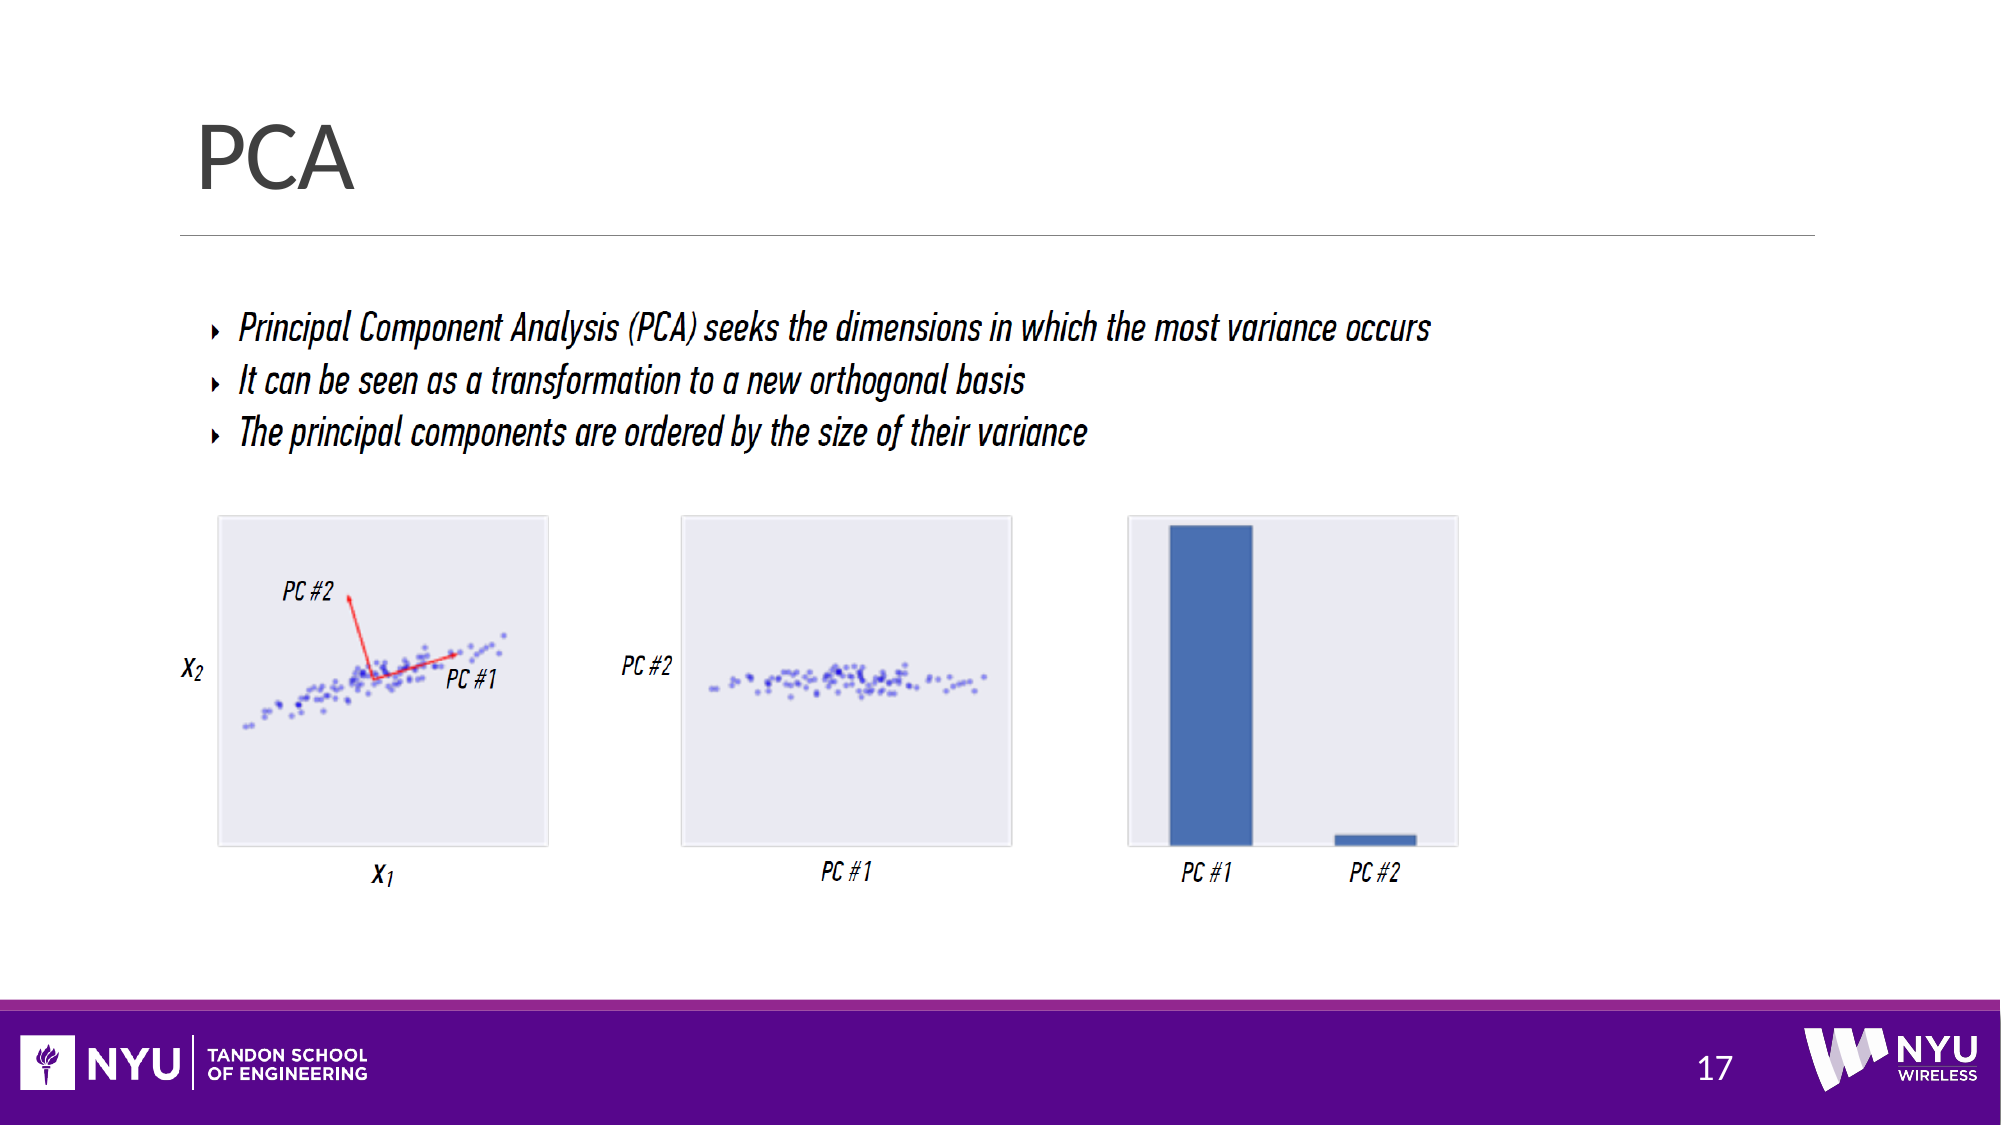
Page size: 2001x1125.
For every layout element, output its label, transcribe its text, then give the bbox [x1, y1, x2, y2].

slide_number 17 [1533, 1035, 1749, 1096]
title PCA [180, 47, 1830, 218]
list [149, 271, 1501, 906]
